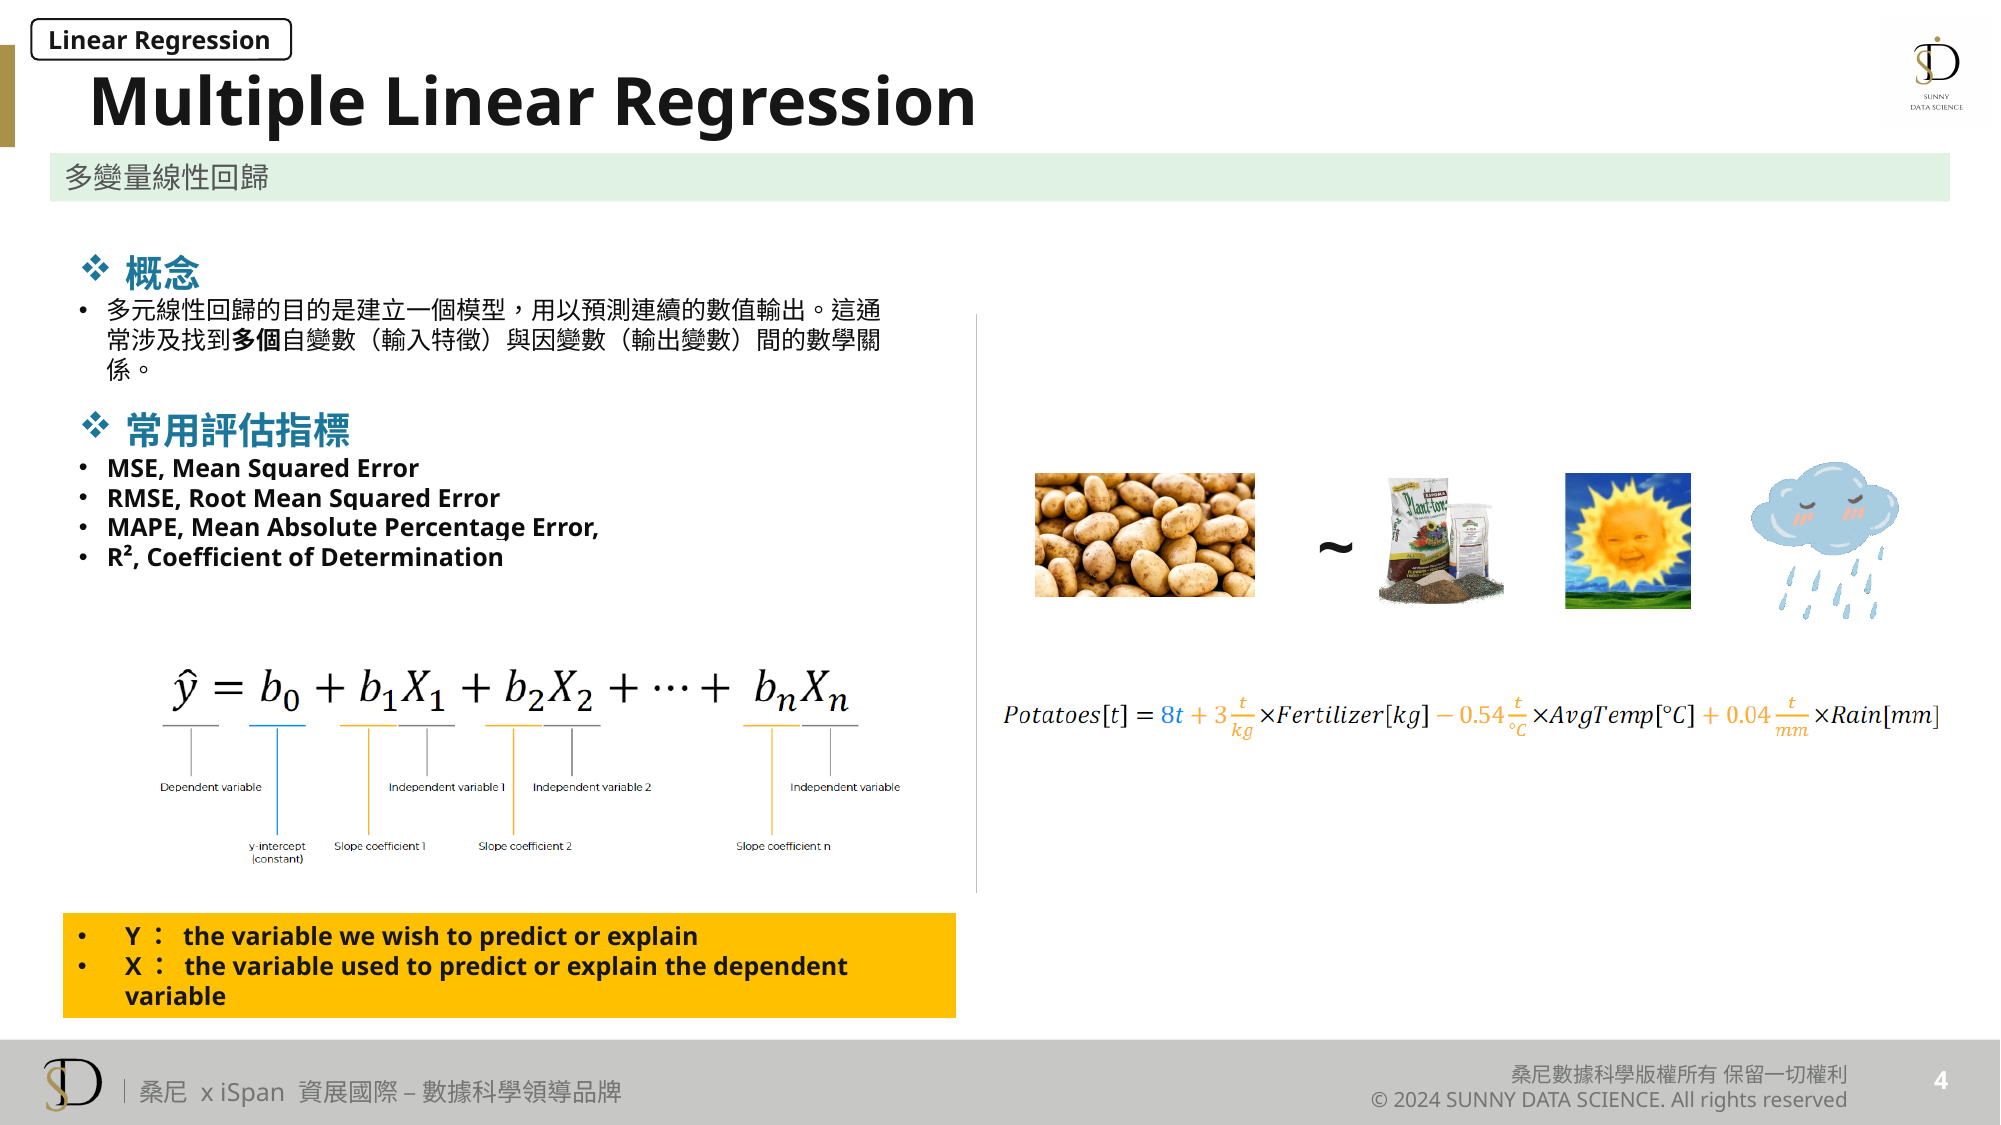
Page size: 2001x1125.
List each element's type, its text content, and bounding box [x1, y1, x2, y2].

text_box 概念 多元線性回歸的目的是建立一個模型，用以預測連續的數值輸出。這通常涉及找到多個自變數（輸入特徵）與因變數（輸出變數）間的數學關係。 常用評估指標 MSE, Mean Squared Error RMSE, Root Mean Squared Error MAPE, Mean Absolute Percentage Error, R², Coefficient of Determination [64, 219, 918, 655]
text_box Linear Regression [30, 18, 293, 61]
text_box 多變量線性回歸 [49, 152, 1951, 202]
picture [1565, 473, 1691, 609]
picture [0, 1020, 145, 1125]
picture [1035, 473, 1255, 597]
text_box ~ [1302, 497, 1371, 592]
picture [998, 672, 1938, 741]
picture [149, 634, 900, 870]
picture [1880, 14, 1993, 127]
text_box Multiple Linear Regression [73, 39, 1937, 152]
picture [1738, 451, 1912, 625]
picture [1379, 478, 1504, 604]
text_box Y： the variable we wish to predict or explain X： the variable used to predict or explain the dependent variable [63, 913, 956, 1018]
